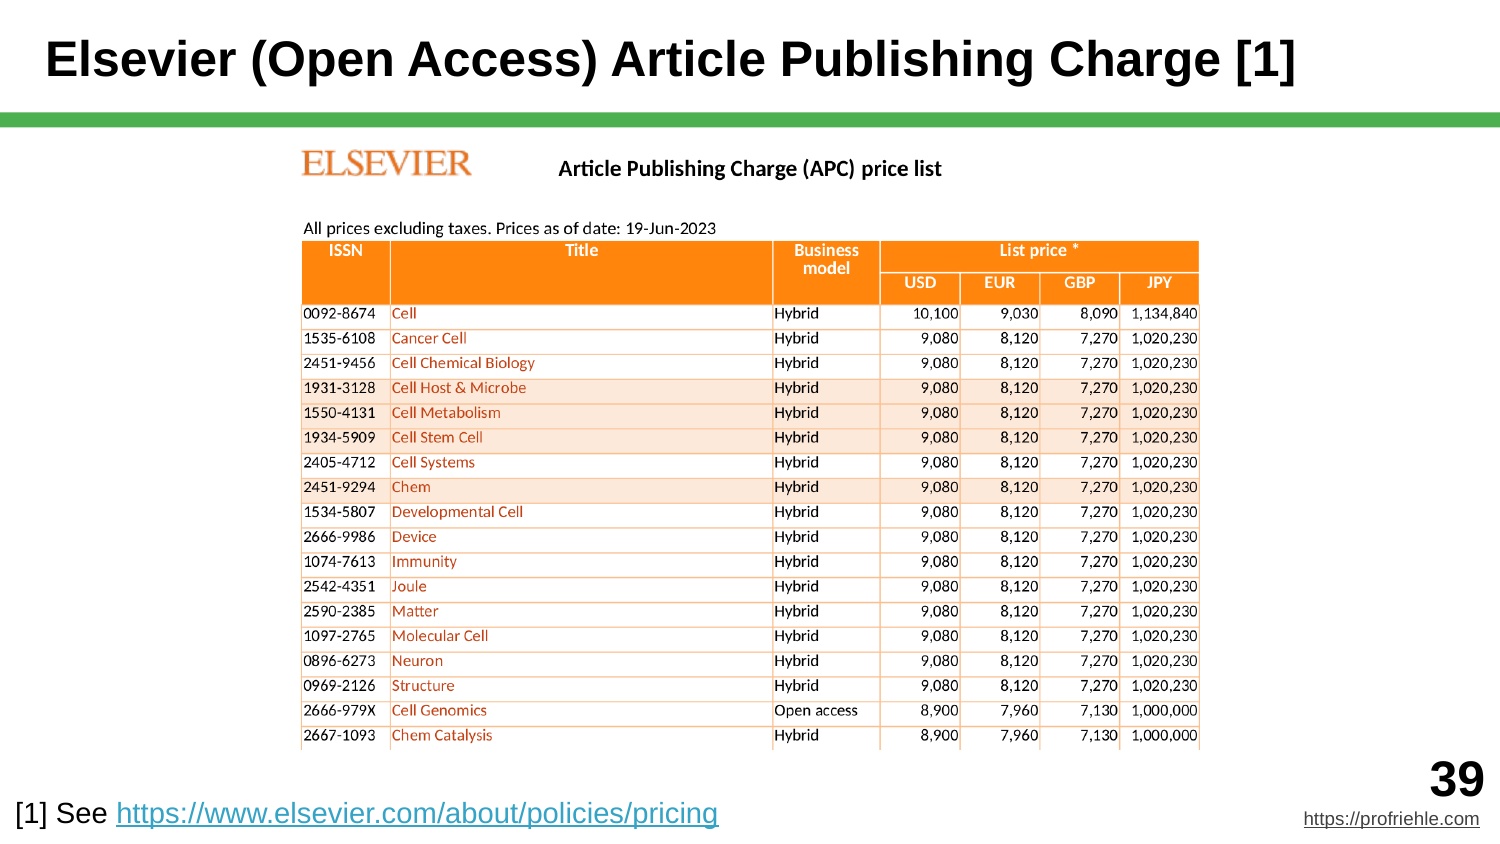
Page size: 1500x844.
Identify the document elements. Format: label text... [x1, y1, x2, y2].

title Elsevier (Open Access) Article Publishing Charge [1] [0, 0, 1500, 113]
text_box [1] See https://www.elsevier.com/about/policies/pricing [0, 694, 1200, 844]
picture [299, 149, 1201, 751]
slide_number ‹#› https://profriehle.com [1200, 724, 1500, 844]
